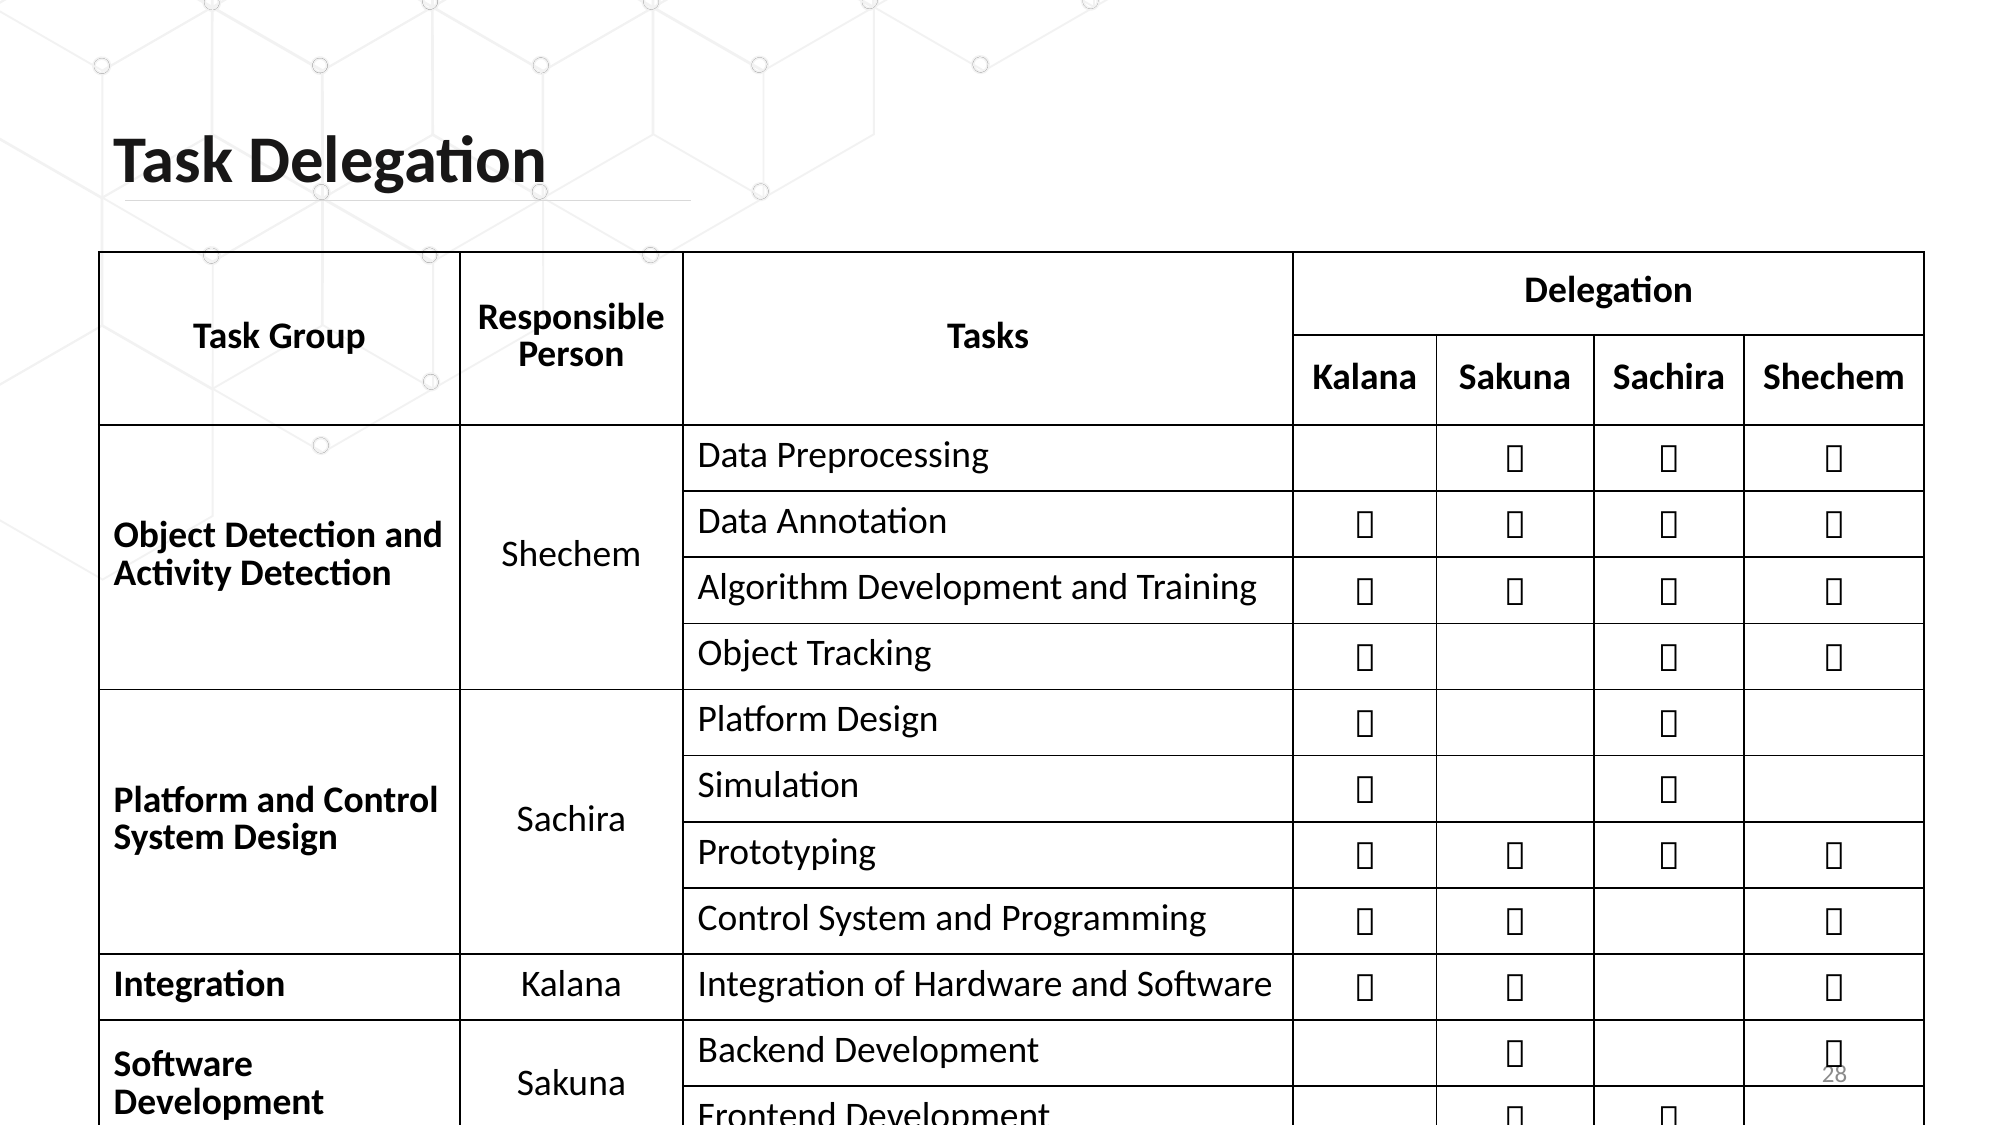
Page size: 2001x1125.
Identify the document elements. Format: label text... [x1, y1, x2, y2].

table_cell  [1745, 889, 1923, 953]
table_cell [1595, 955, 1743, 1019]
table_cell  [1294, 823, 1436, 887]
table_cell  [1437, 558, 1593, 623]
table_cell [1294, 1087, 1436, 1125]
table_cell Backend Development [684, 1021, 1292, 1085]
table_header Task Group [100, 253, 459, 424]
table_cell Sachira [1595, 336, 1743, 424]
table_cell Sakuna [461, 1021, 682, 1125]
table_cell  [1294, 558, 1436, 623]
table_cell  [1595, 690, 1743, 755]
table_cell  [1294, 492, 1436, 556]
table_cell Shechem [1745, 336, 1923, 424]
table_header Delegation [1294, 253, 1923, 334]
table_cell [1437, 756, 1593, 821]
table_cell  [1745, 823, 1923, 887]
table_cell  [1437, 426, 1593, 490]
table_cell Object Detection and Activity Detection [100, 426, 459, 689]
table_cell  [1294, 690, 1436, 755]
table_cell Prototyping [684, 823, 1292, 887]
table_cell  [1745, 955, 1923, 1019]
table_cell  [1595, 624, 1743, 689]
table_cell  [1595, 823, 1743, 887]
table_cell Control System and Programming [684, 889, 1292, 953]
table_cell [1437, 690, 1593, 755]
table_cell Platform Design [684, 690, 1292, 755]
table_cell  [1595, 558, 1743, 623]
table_cell [1294, 426, 1436, 490]
table_cell  [1745, 558, 1923, 623]
table_cell  [1437, 955, 1593, 1019]
table_cell Sakuna [1437, 336, 1593, 424]
table_cell  [1437, 823, 1593, 887]
table_cell Integration of Hardware and Software [684, 955, 1292, 1019]
table_cell [1595, 1021, 1743, 1042]
table_cell  [1294, 756, 1436, 821]
table_cell  [1745, 426, 1923, 490]
table_cell Kalana [461, 955, 682, 1019]
table_cell Kalana [1294, 336, 1436, 424]
table_cell Shechem [461, 426, 682, 689]
table_cell  [1745, 492, 1923, 556]
table_header Tasks [684, 253, 1292, 424]
table_cell [1595, 889, 1743, 953]
table_cell  [1437, 1021, 1593, 1042]
table_cell  [1294, 889, 1436, 953]
table_cell  [1595, 426, 1743, 490]
table_cell Simulation [684, 756, 1292, 821]
table_header Responsible Person [461, 253, 682, 424]
table_cell  [1745, 1021, 1923, 1085]
table_cell  [1437, 1103, 1593, 1125]
table_cell [1437, 624, 1593, 689]
table_cell Frontend Development [684, 1087, 1292, 1125]
table_cell  [1595, 756, 1743, 821]
table_cell [1745, 690, 1923, 755]
table_cell [1294, 1021, 1436, 1085]
table_cell  [1437, 492, 1593, 556]
table_cell Integration [100, 955, 459, 1019]
table_cell [1745, 1087, 1923, 1125]
slide_number 28 [1412, 1042, 1863, 1103]
table_cell Data Preprocessing [684, 426, 1292, 490]
text_box Task Delegation [98, 117, 1743, 209]
table_cell Software Development [100, 1021, 459, 1125]
table_cell Sachira [461, 690, 682, 953]
table_cell  [1437, 889, 1593, 953]
table_cell  [1294, 955, 1436, 1019]
table_cell  [1595, 492, 1743, 556]
table_cell Object Tracking [684, 624, 1292, 689]
table_cell Platform and Control System Design [100, 690, 459, 953]
table_cell  [1745, 624, 1923, 689]
table_cell Data Annotation [684, 492, 1292, 556]
table_cell  [1294, 624, 1436, 689]
table_cell [1745, 756, 1923, 821]
table_cell  [1595, 1103, 1743, 1125]
table_cell Algorithm Development and Training [684, 558, 1292, 623]
